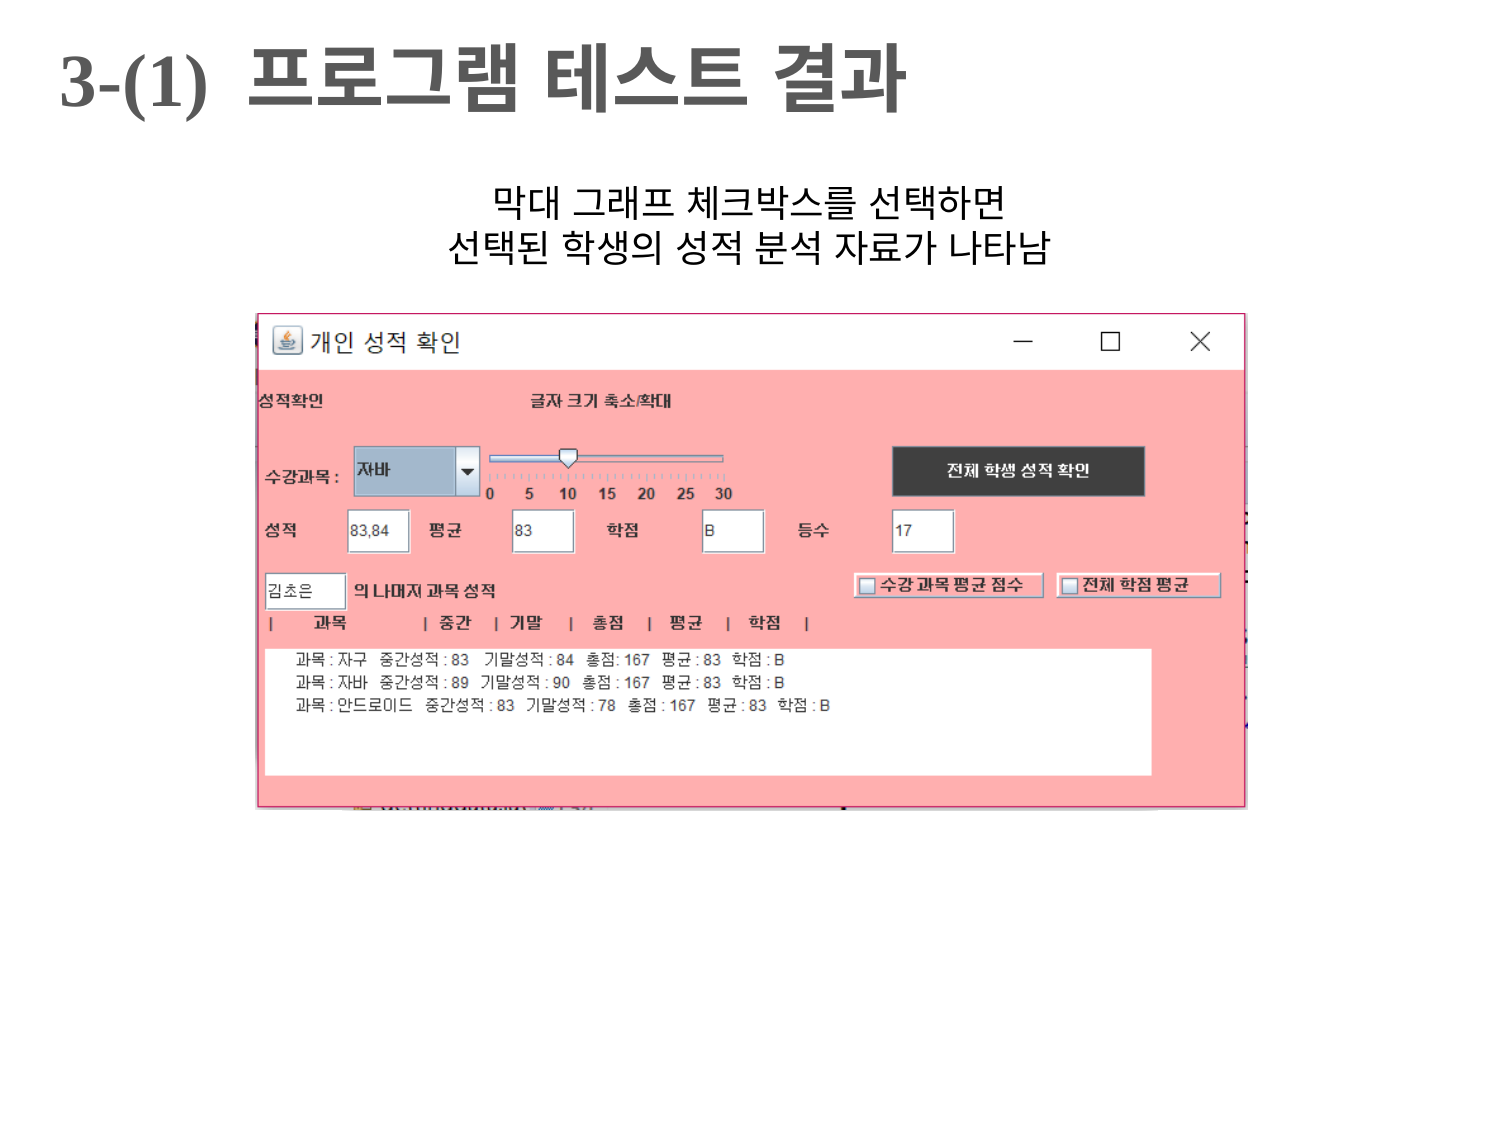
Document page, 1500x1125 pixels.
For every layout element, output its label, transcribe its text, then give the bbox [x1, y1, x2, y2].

text_box 3-(1) 프로그램 테스트 결과 [45, 23, 925, 129]
picture [255, 313, 1248, 812]
text_box 막대 그래프 체크박스를 선택하면 선택된 학생의 성적 분석 자료가 나타남 [265, 172, 1235, 278]
